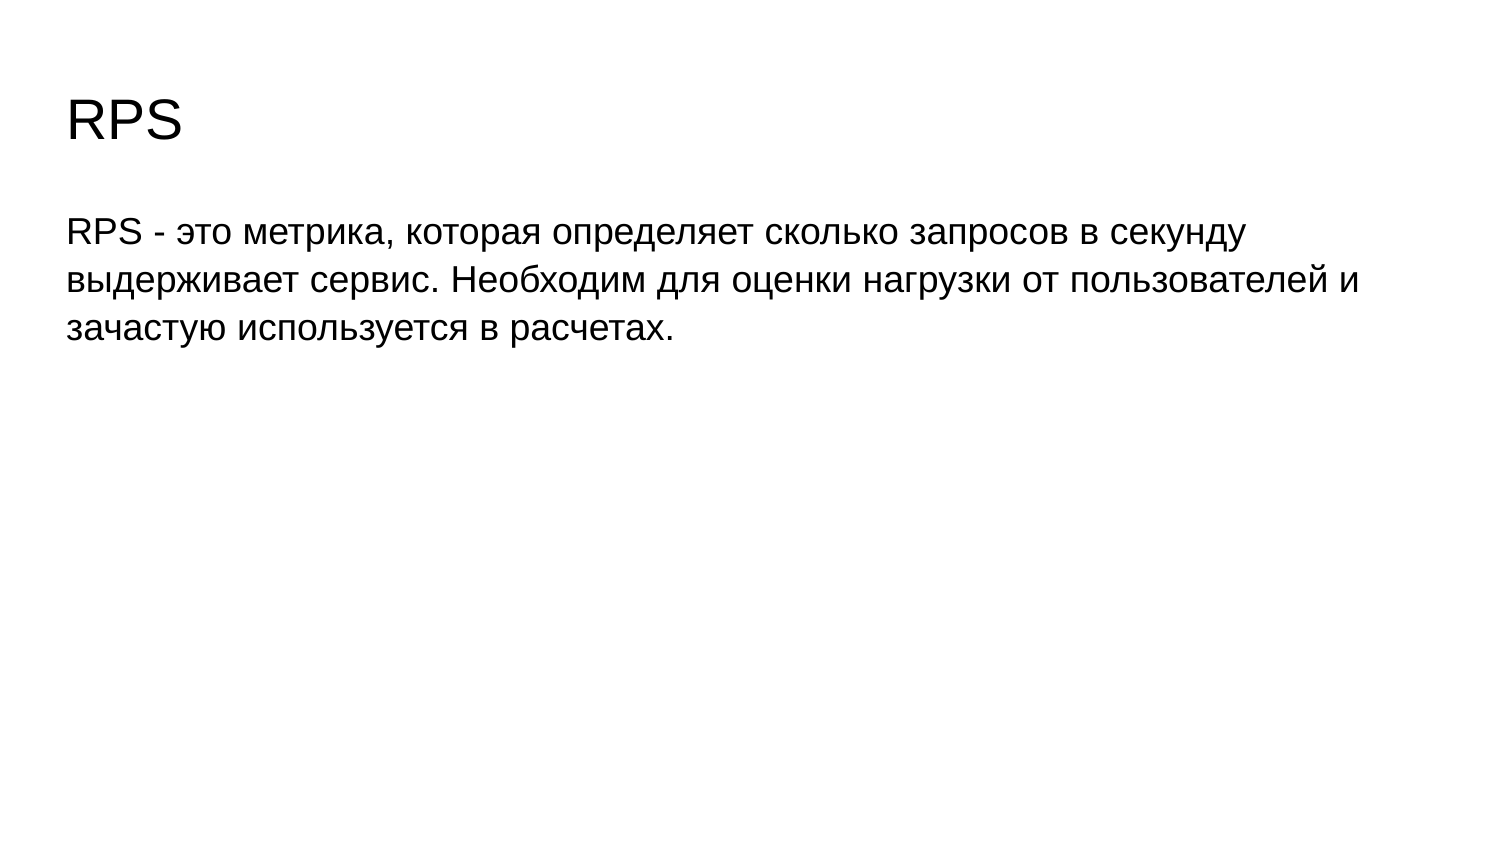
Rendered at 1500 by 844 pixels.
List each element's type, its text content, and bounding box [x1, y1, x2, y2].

list RPS - это метрика, которая определяет сколько запросов в секунду выдерживает сервис. Необходим для оценки нагрузки от пользователей и зачастую используется в расчетах. [51, 189, 1449, 750]
title RPS [51, 72, 1449, 167]
